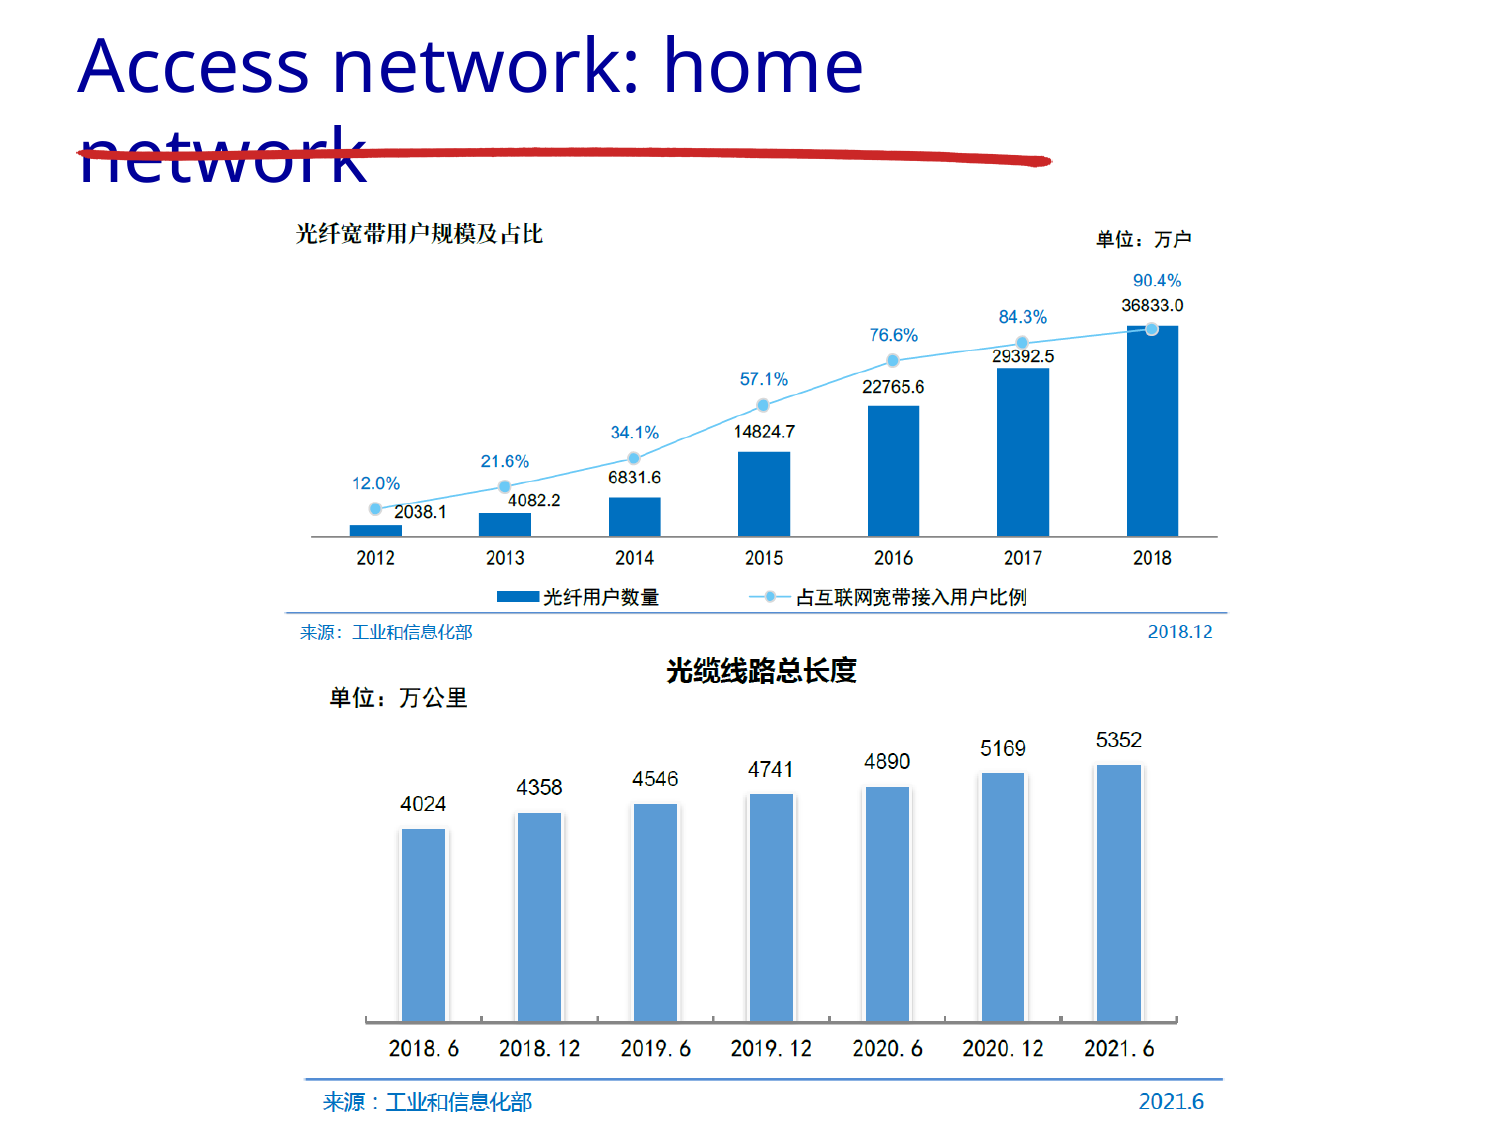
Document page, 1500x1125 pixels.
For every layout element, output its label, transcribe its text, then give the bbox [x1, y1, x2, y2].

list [251, 176, 1267, 656]
text_box Access network: home network [62, 39, 1098, 177]
picture [71, 142, 1065, 173]
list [286, 664, 1232, 1120]
